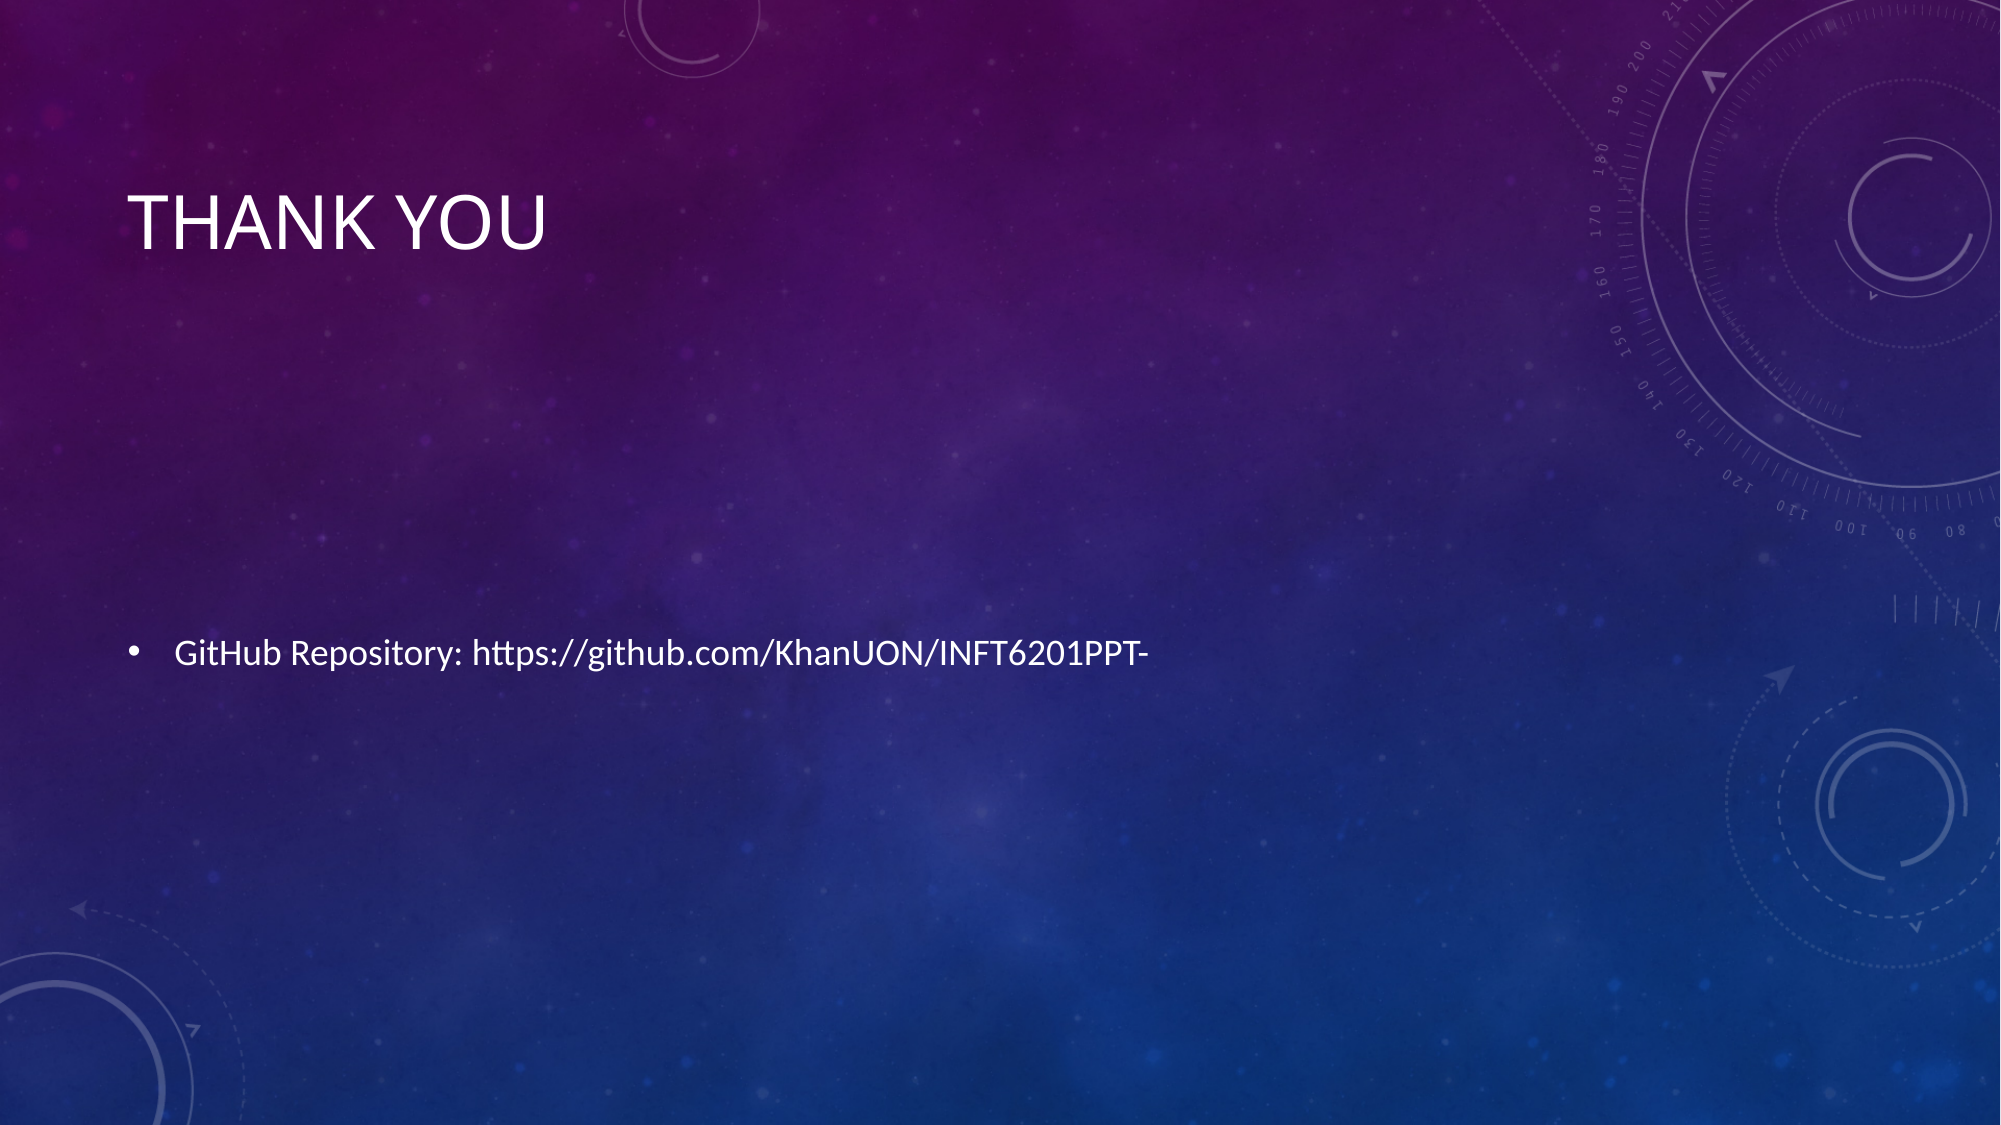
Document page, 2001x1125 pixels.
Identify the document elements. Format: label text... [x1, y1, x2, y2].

list GitHub Repository: https://github.com/KhanUON/INFT6201PPT- [112, 351, 1775, 950]
title Thank You [112, 99, 1775, 339]
picture [0, 0, 2001, 1125]
